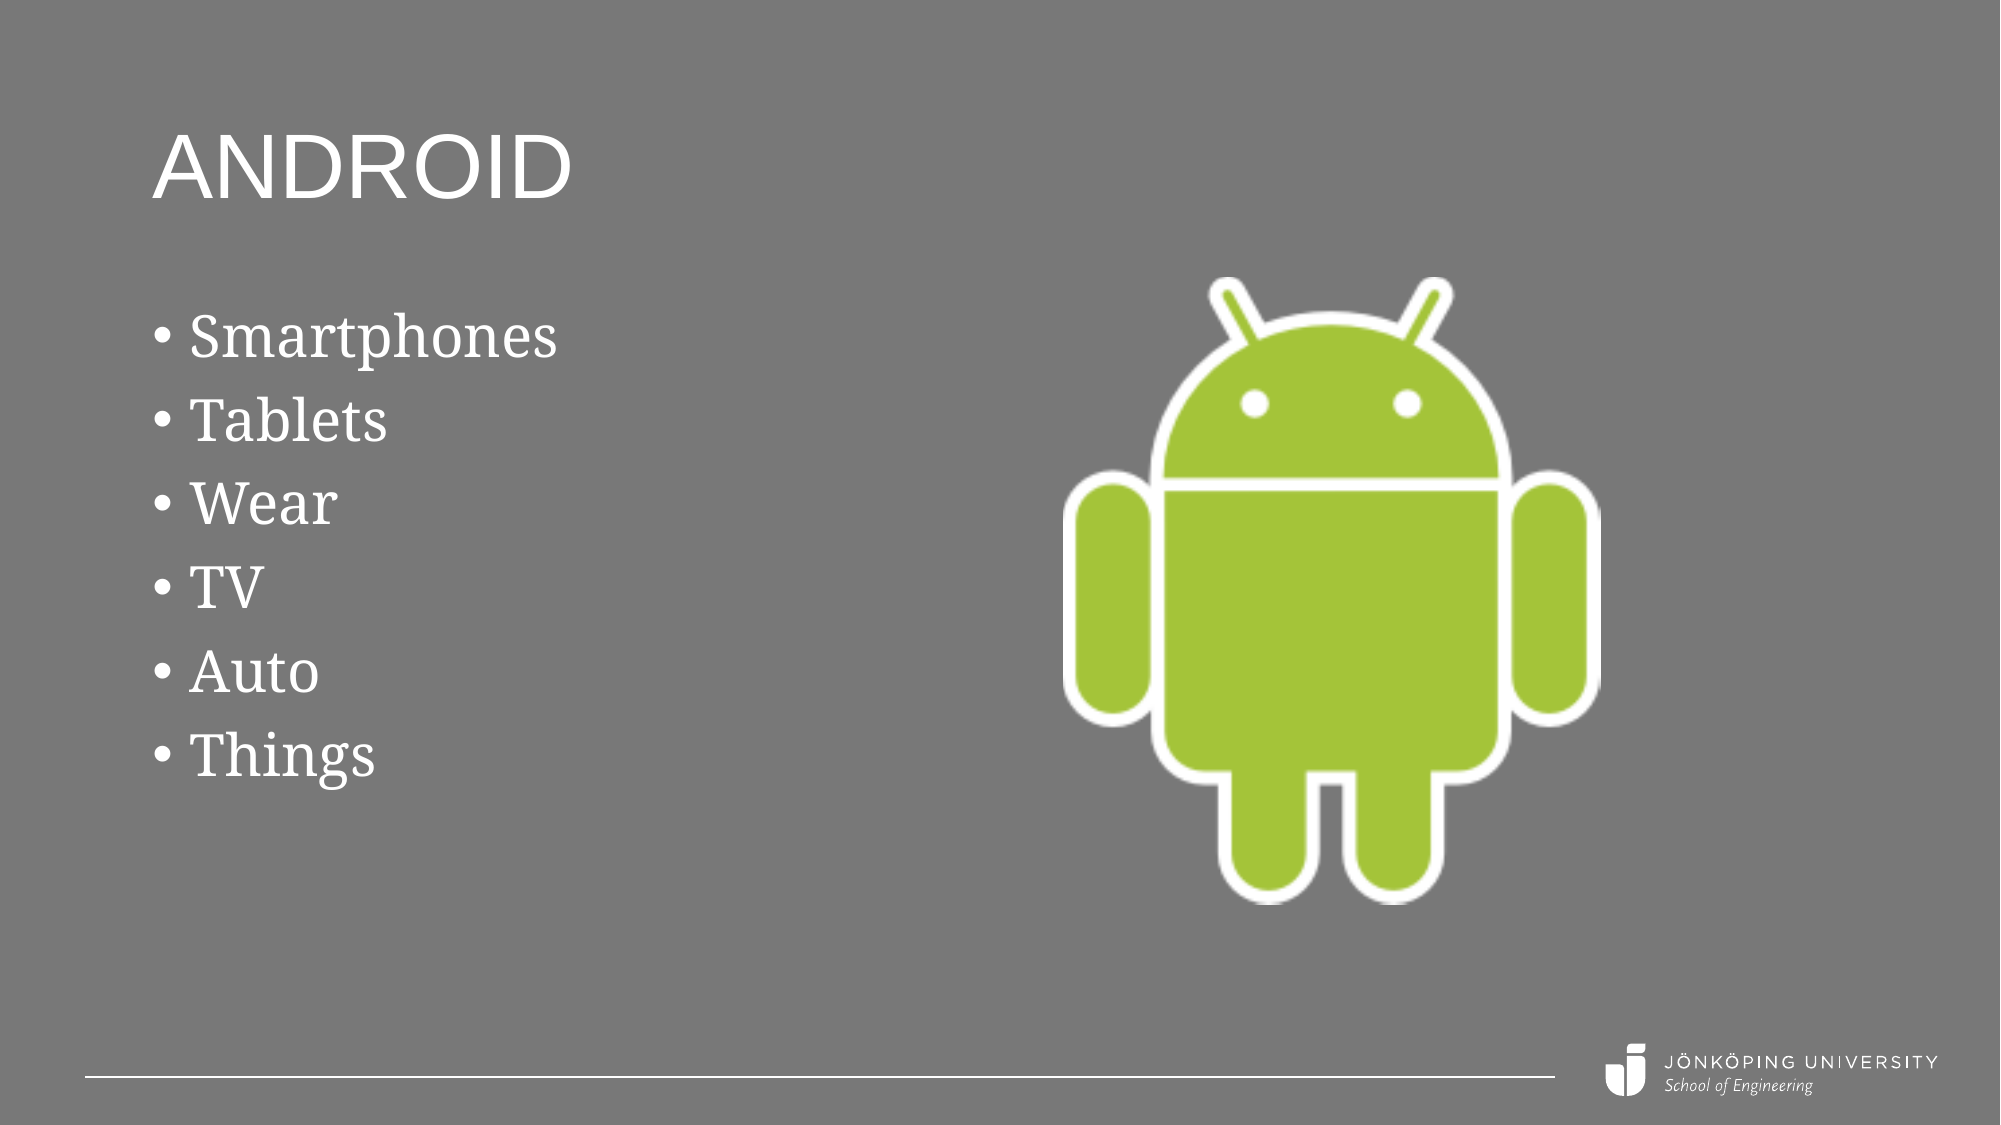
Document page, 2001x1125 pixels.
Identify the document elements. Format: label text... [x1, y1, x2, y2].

title Android [137, 59, 1863, 278]
list Smartphones Tablets Wear TV Auto Things [137, 299, 999, 1014]
picture [1063, 277, 1601, 905]
